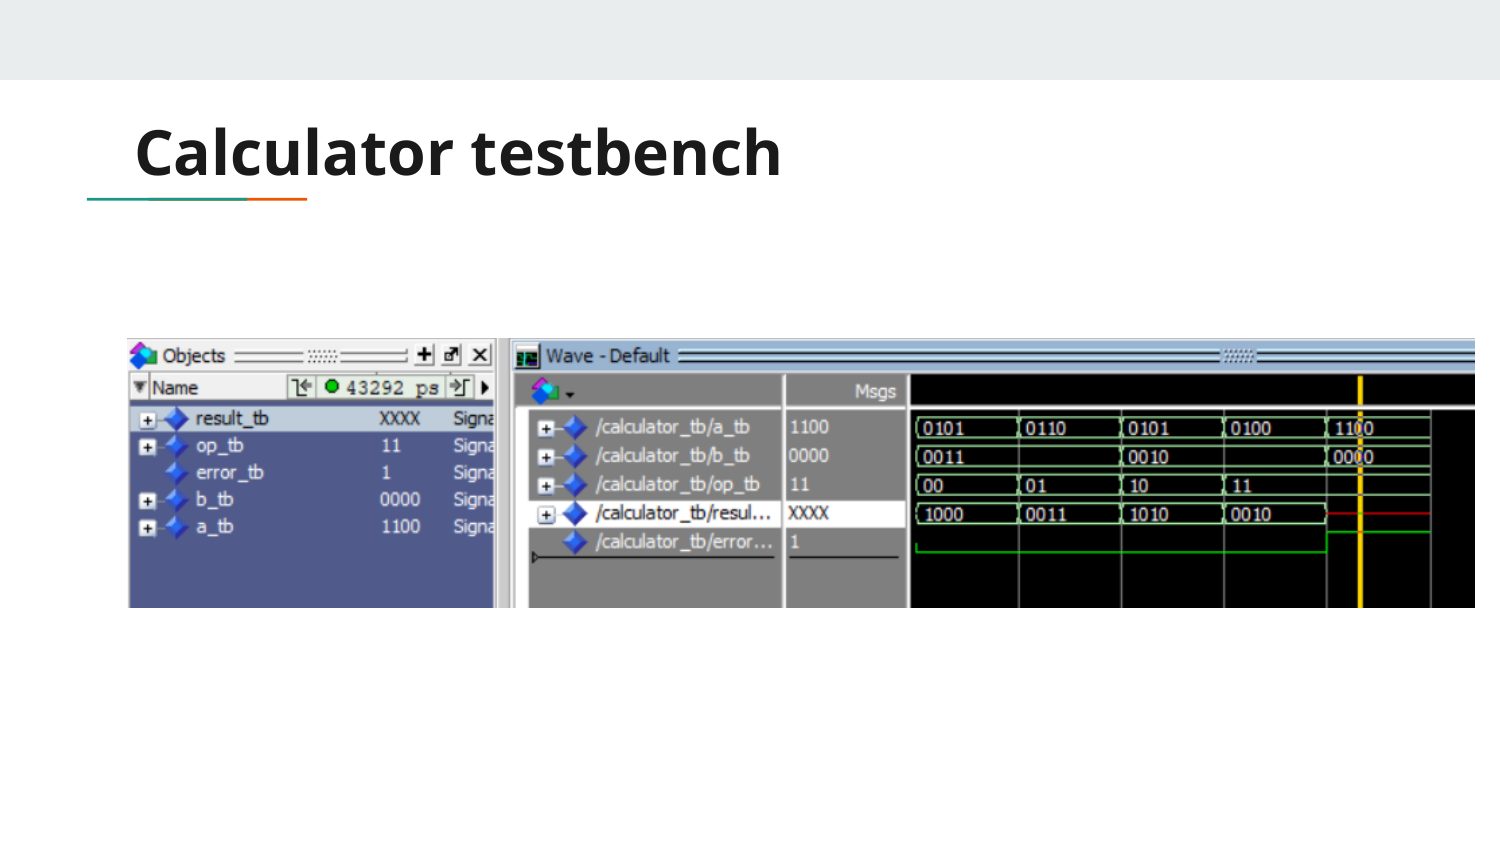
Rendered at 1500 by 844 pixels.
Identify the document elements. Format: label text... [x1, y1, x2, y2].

picture [126, 338, 1476, 608]
title Calculator testbench [119, 98, 1381, 186]
